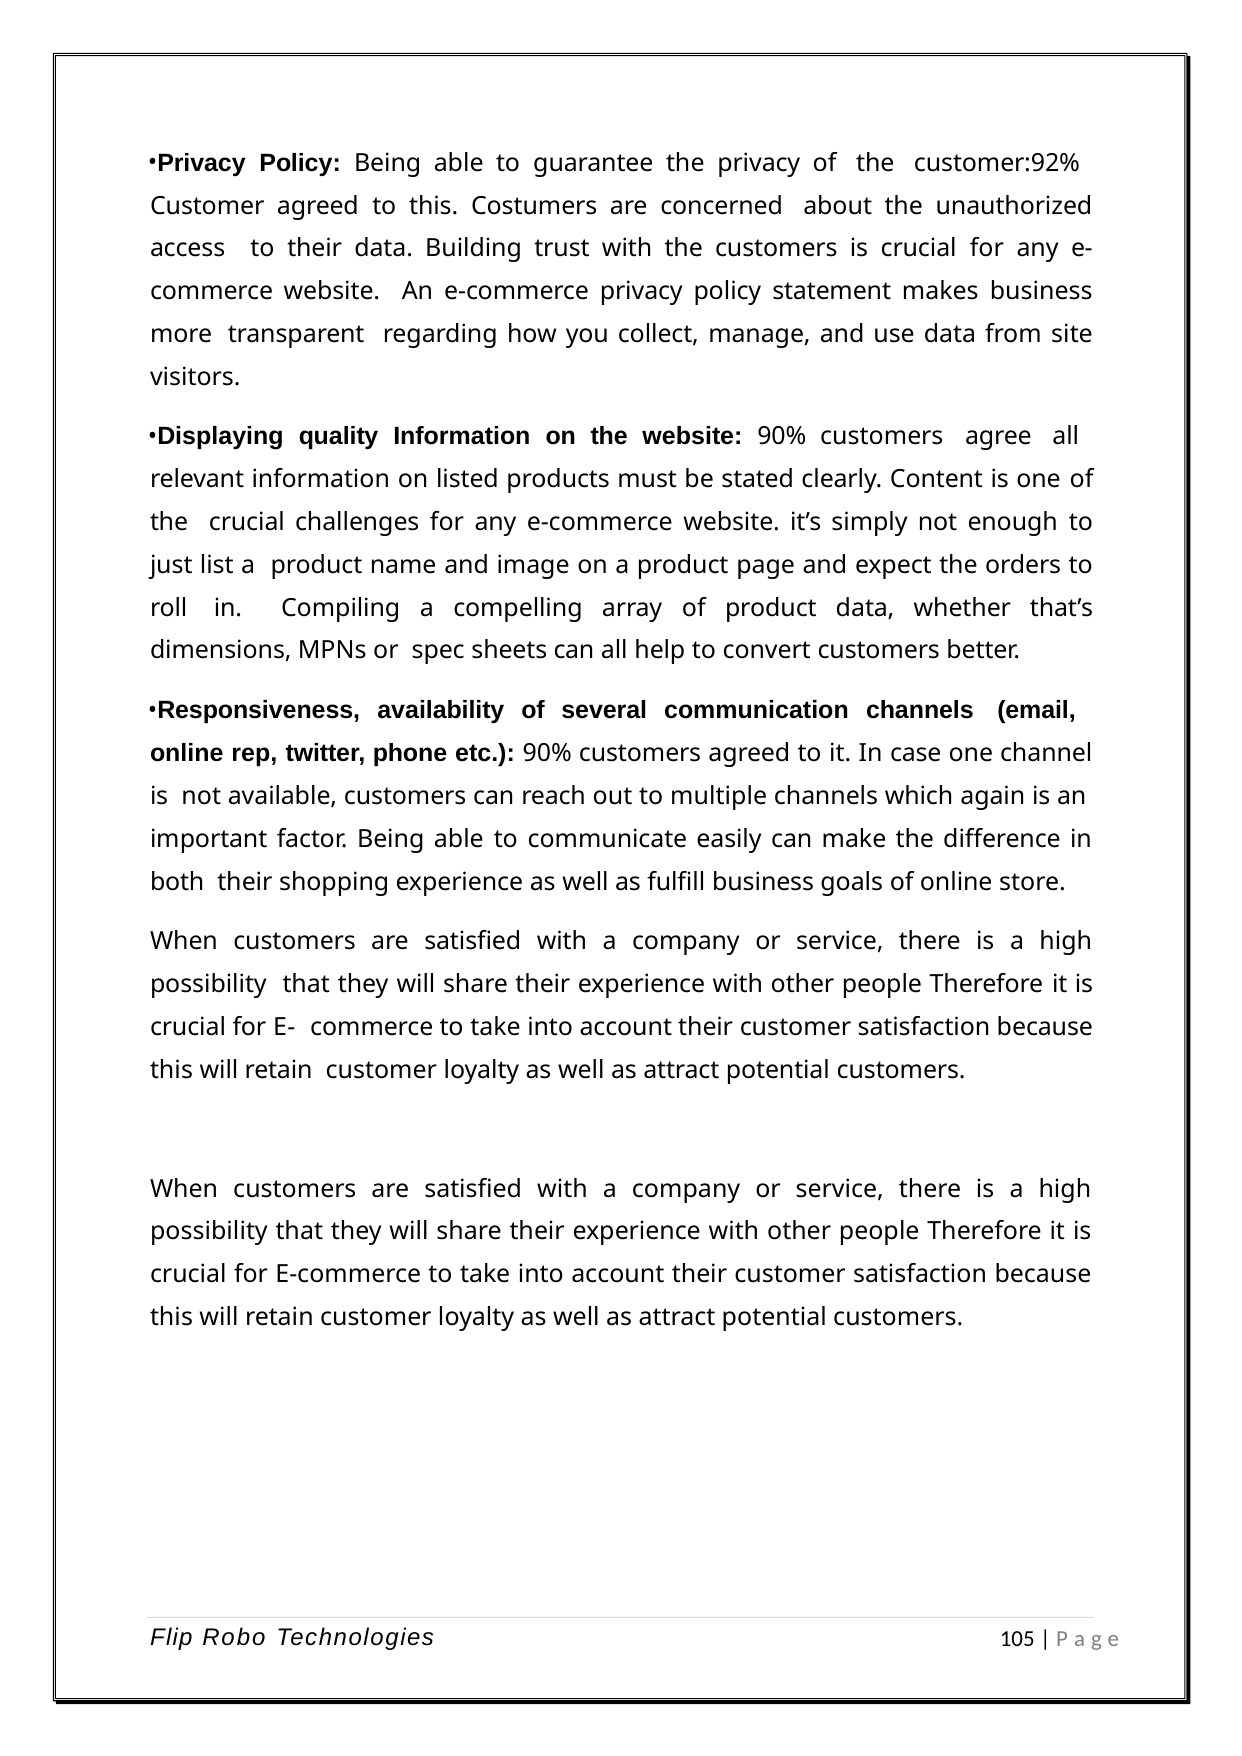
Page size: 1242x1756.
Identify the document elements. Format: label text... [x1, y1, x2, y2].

slide_number 105 | P a g e [993, 1627, 1128, 1756]
footer Flip Robo Technologies [147, 1621, 444, 1756]
text_box Privacy Policy: Being able to guarantee the privacy of the customer:92% Customer agreed to this. Costumers are concerned about the unauthorized access to their data. Building trust with the customers is crucial for any e-commerce website. An e-commerce privacy policy statement makes business more transparent regarding how you collect, manage, and use data from site visitors. Displaying quality Information on the website: 90% customers agree all relevant information on listed products must be stated clearly. Content is one of the crucial challenges for any e-commerce website. it’s simply not enough to just list a product name and image on a product page and expect the orders to roll in. Compiling a compelling array of product data, whether that’s dimensions, MPNs or spec sheets can all help to convert customers better. Responsiveness, availability of several communication channels (email, online rep, twitter, phone etc.): 90% customers agreed to it. In case one channel is not available, customers can reach out to multiple channels which again is an important factor. Being able to communicate easily can make the difference in both their shopping experience as well as fulfill business goals of online store. When customers are satisfied with a company or service, there is a high possibility that they will share their experience with other people Therefore it is crucial for E- commerce to take into account their customer satisfaction because this will retain customer loyalty as well as attract potential customers. When customers are satisfied with a company or service, there is a high possibility that they will share their experience with other people Therefore it is crucial for E-commerce to take into account their customer satisfaction because this will retain customer loyalty as well as attract potential customers. [147, 131, 1094, 1331]
text_box [52, 52, 1191, 1705]
